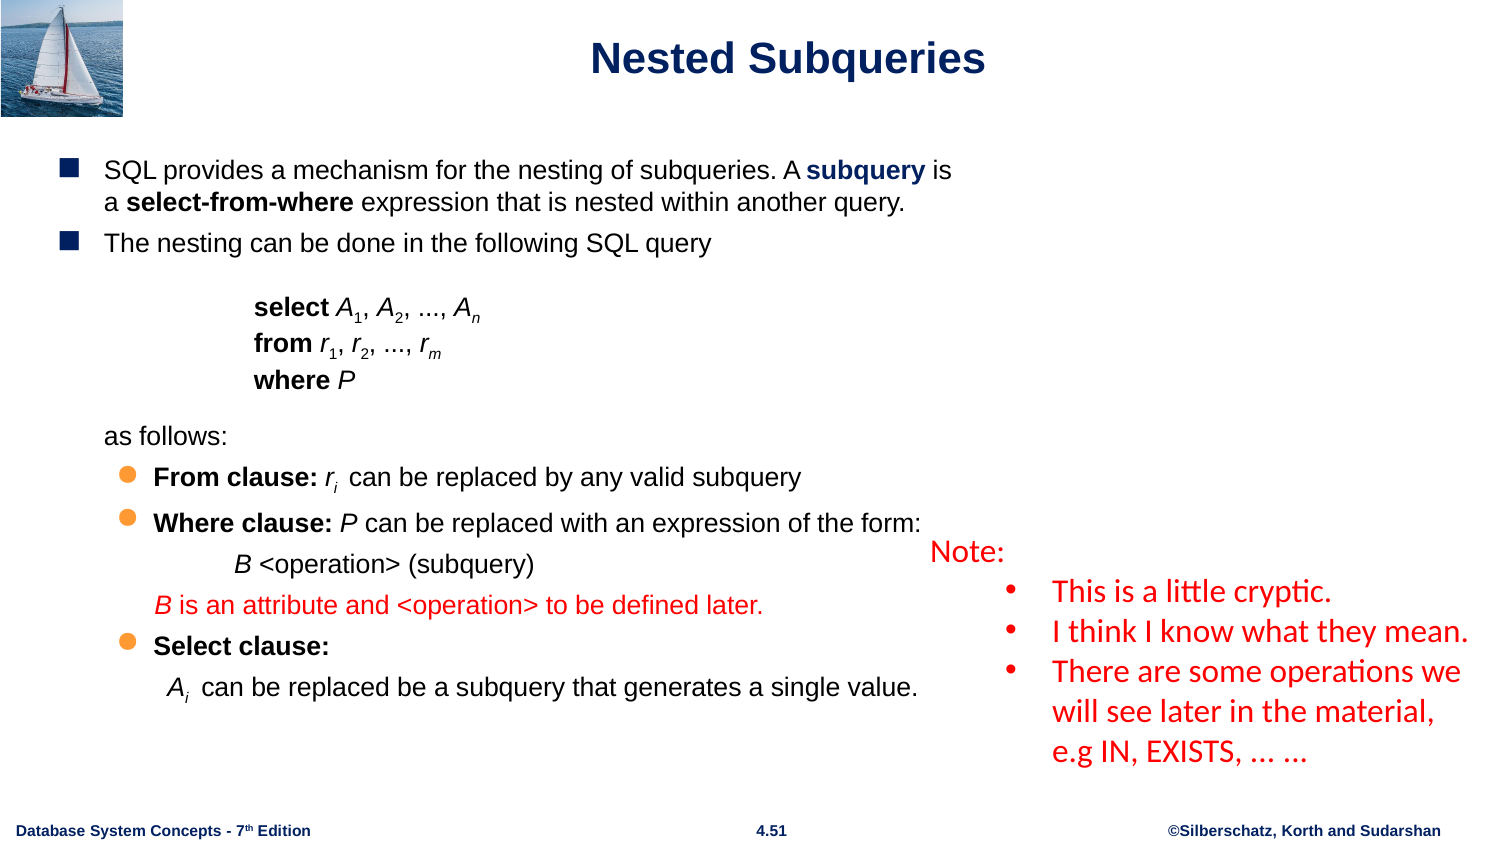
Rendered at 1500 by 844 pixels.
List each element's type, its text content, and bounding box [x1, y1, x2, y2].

text_box Note: This is a little cryptic. I think I know what they mean. There are some operations we will see later in the material, e.g IN, EXISTS, ... ... [915, 521, 1485, 777]
picture [0, 0, 123, 117]
title Nested Subqueries [125, 14, 1452, 90]
list SQL provides a mechanism for the nesting of subqueries. A subquery is a select-from-where expression that is nested within another query. The nesting can be done in the following SQL query select A1, A2, ..., An from r1, r2, ..., rm where P as follows: From clause: ri can be replaced by any valid subquery Where clause: P can be replaced with an expression of the form: B <operation> (subquery) B is an attribute and <operation> to be defined later. Select clause: Ai can be replaced be a subquery that generates a single value. [46, 145, 989, 752]
